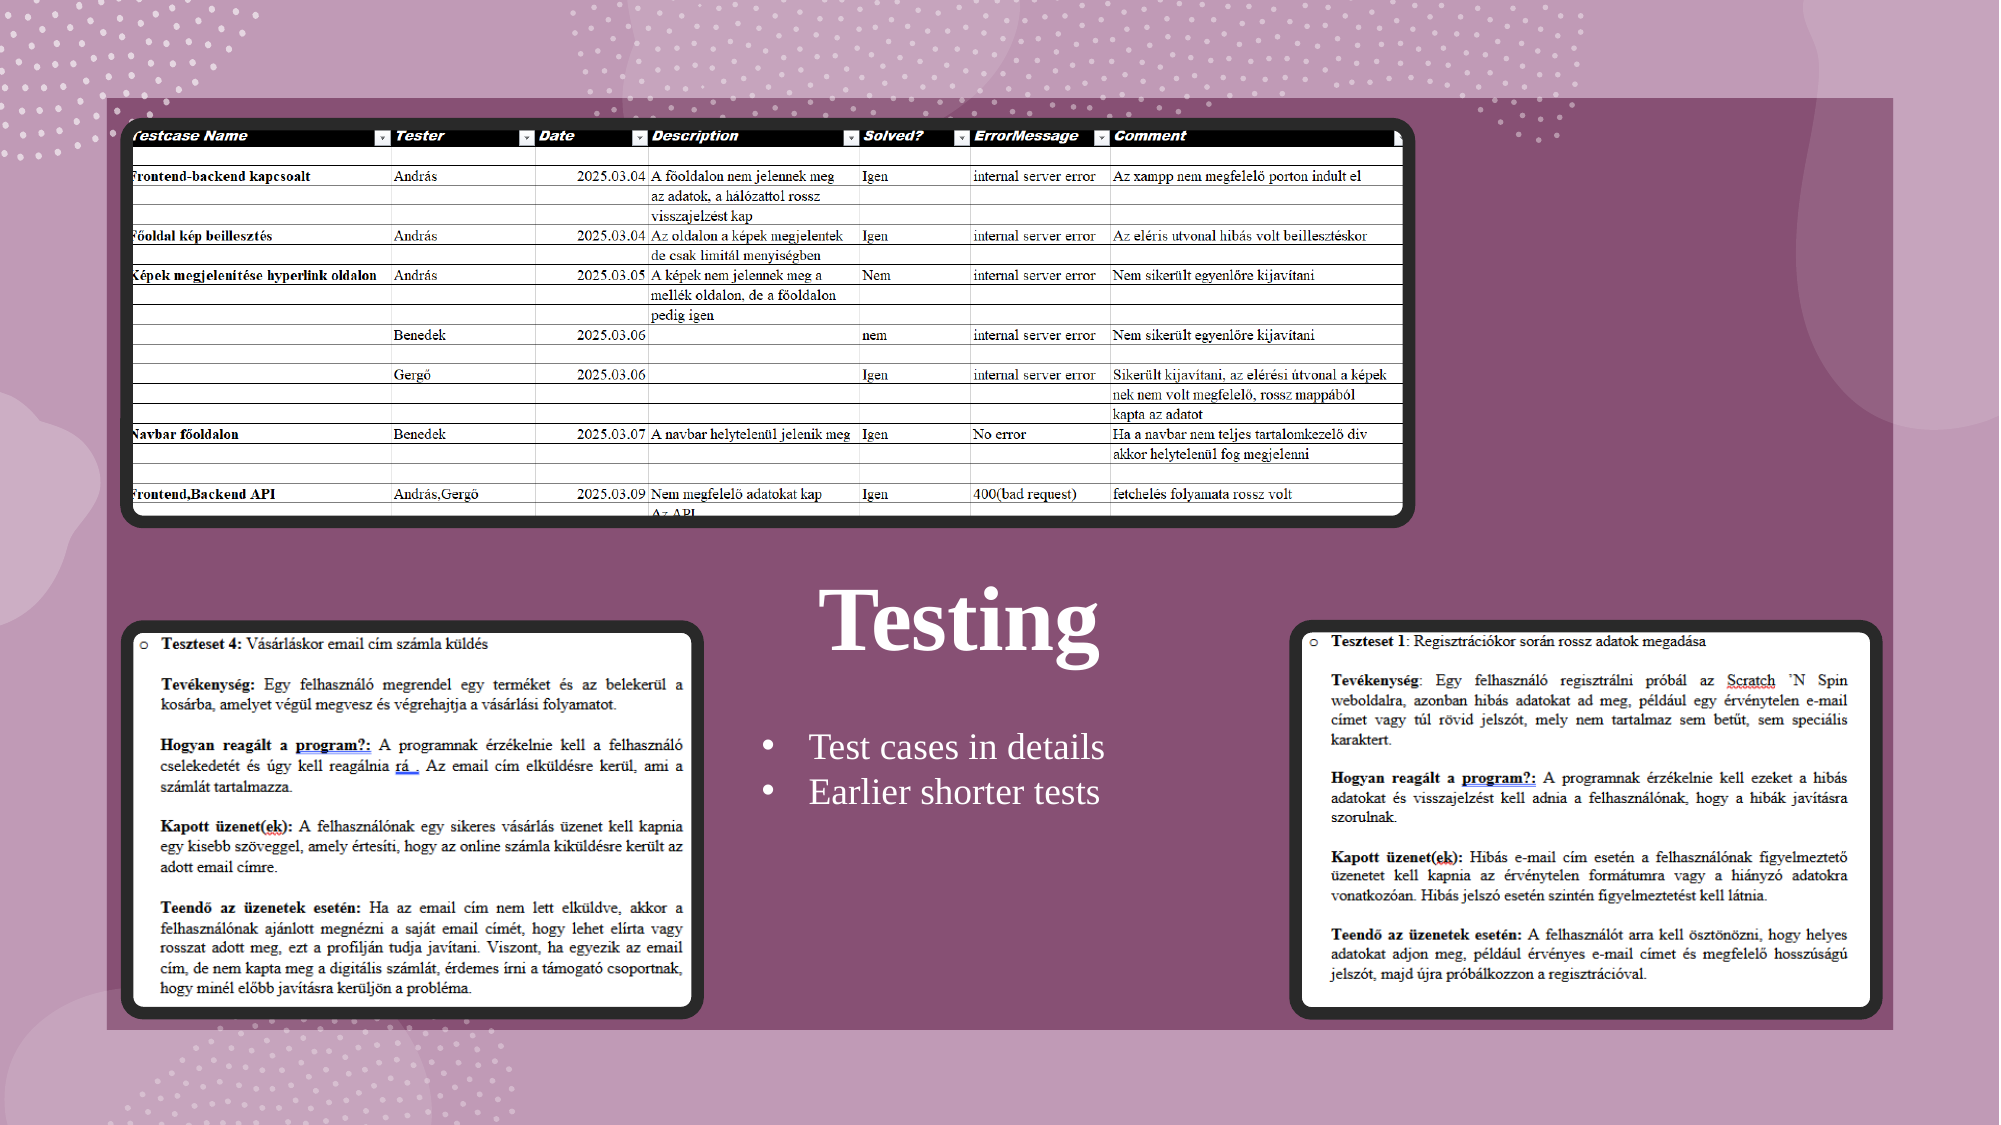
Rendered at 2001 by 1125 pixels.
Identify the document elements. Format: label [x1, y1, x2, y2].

picture [126, 123, 1410, 523]
picture [1295, 625, 1877, 1014]
text_box [0, 0, 2000, 1125]
picture [126, 626, 699, 1014]
